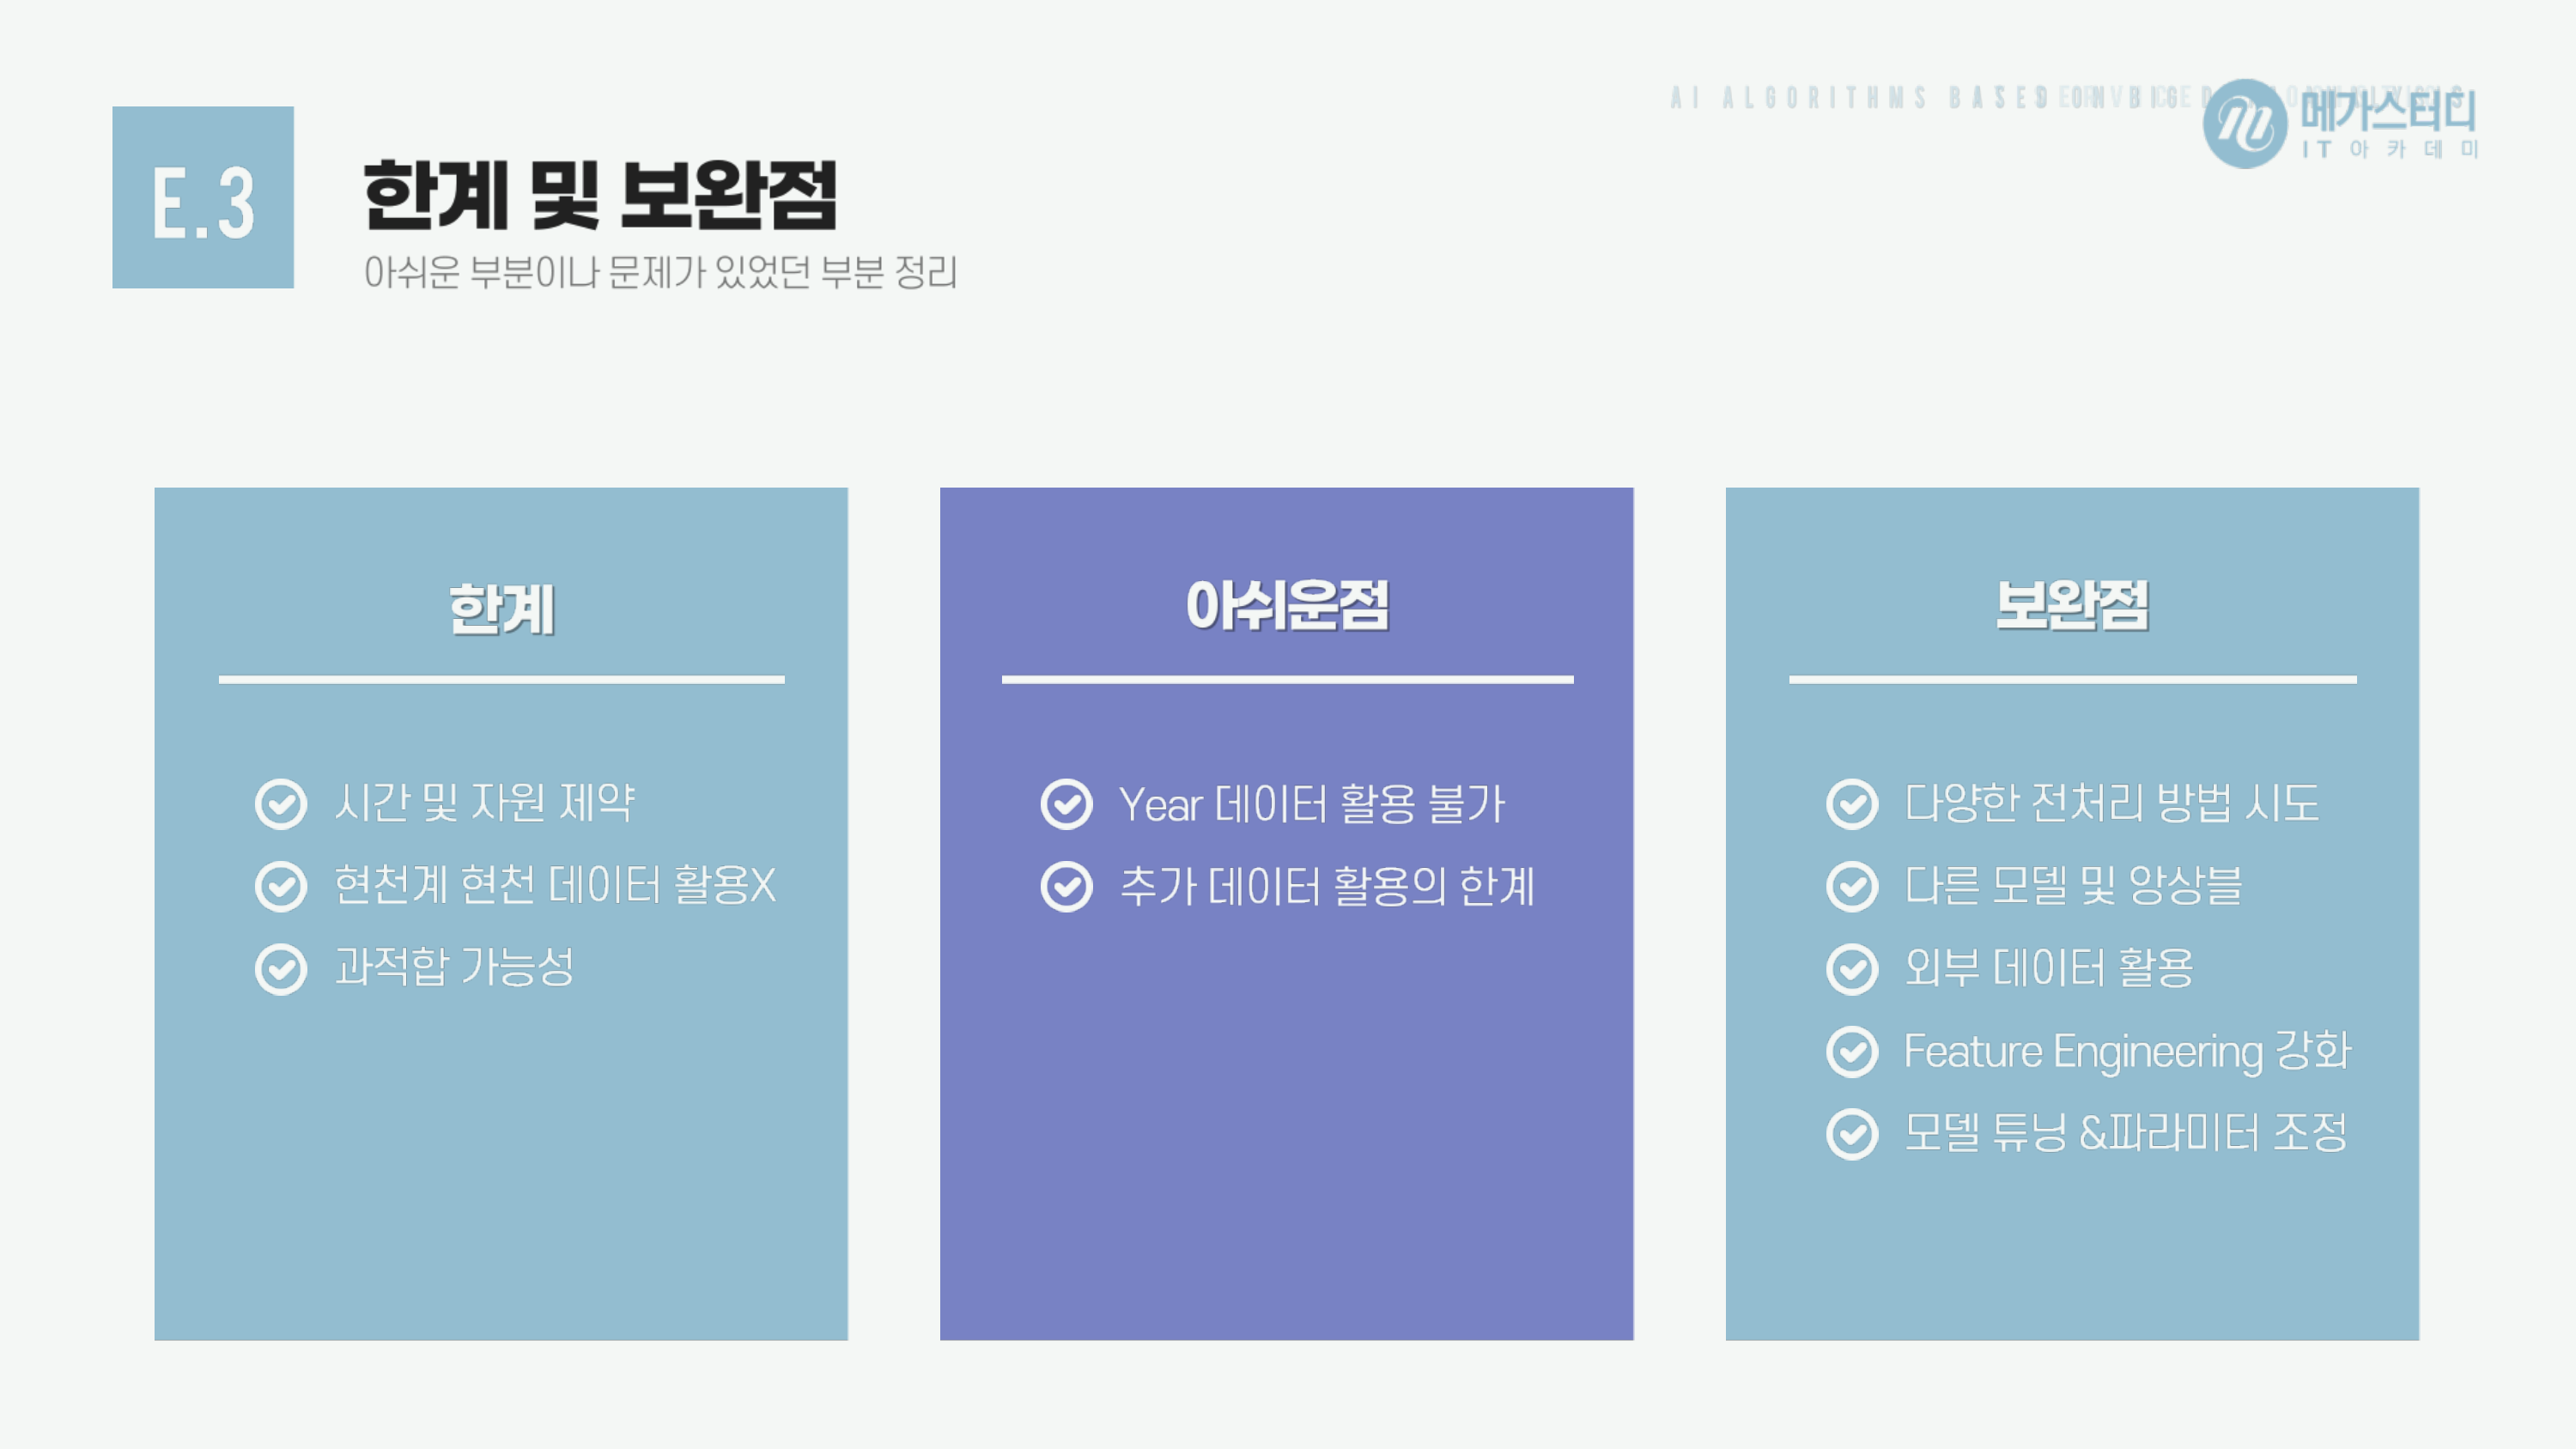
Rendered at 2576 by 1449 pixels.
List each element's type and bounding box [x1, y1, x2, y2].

text_box [940, 828, 1636, 1342]
text_box [1826, 861, 1880, 913]
text_box [1726, 828, 2421, 1342]
text_box [255, 861, 308, 913]
text_box [1826, 1108, 1880, 1161]
text_box [1041, 861, 1094, 913]
text_box [1826, 779, 1880, 831]
text_box [255, 779, 308, 831]
text_box [1826, 943, 1880, 996]
text_box [1002, 663, 1543, 697]
text_box [1826, 1026, 1880, 1078]
text_box [1041, 779, 1094, 831]
picture [86, 94, 999, 336]
text_box [255, 943, 308, 996]
text_box [155, 834, 850, 1342]
text_box [219, 663, 781, 697]
picture [1290, 52, 2576, 189]
text_box [155, 488, 850, 506]
text_box [940, 488, 1636, 502]
picture [0, 503, 2528, 1201]
text_box [2192, 74, 2486, 177]
text_box [1726, 488, 2421, 502]
text_box [1789, 663, 2358, 697]
